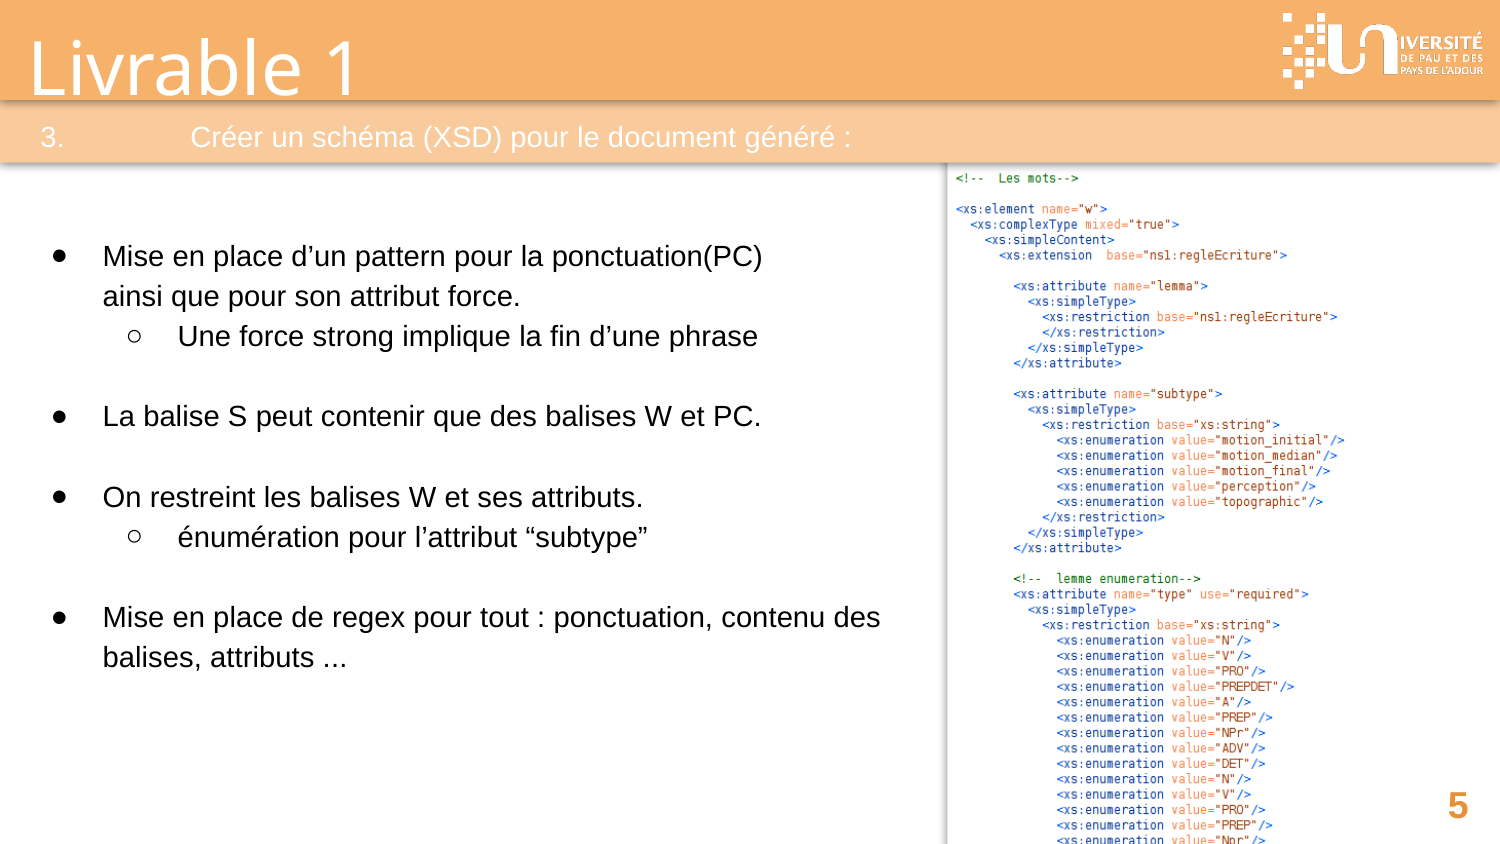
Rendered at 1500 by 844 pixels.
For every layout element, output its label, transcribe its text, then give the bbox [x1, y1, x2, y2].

text_box 3. Créer un schéma (XSD) pour le document généré : [0, 110, 942, 213]
text_box Livrable 1 [12, 5, 1273, 121]
text_box Mise en place d’un pattern pour la ponctuation(PC) ainsi que pour son attribut force. Une force strong implique la fin d’une phrase La balise S peut contenir que des balises W et PC. On restreint les balises W et ses attributs. énumération pour l’attribut “subtype” Mise en place de regex pour tout : ponctuation, contenu des balises, attributs ... [12, 181, 928, 723]
text_box [0, 0, 1500, 101]
picture [947, 3, 1500, 844]
